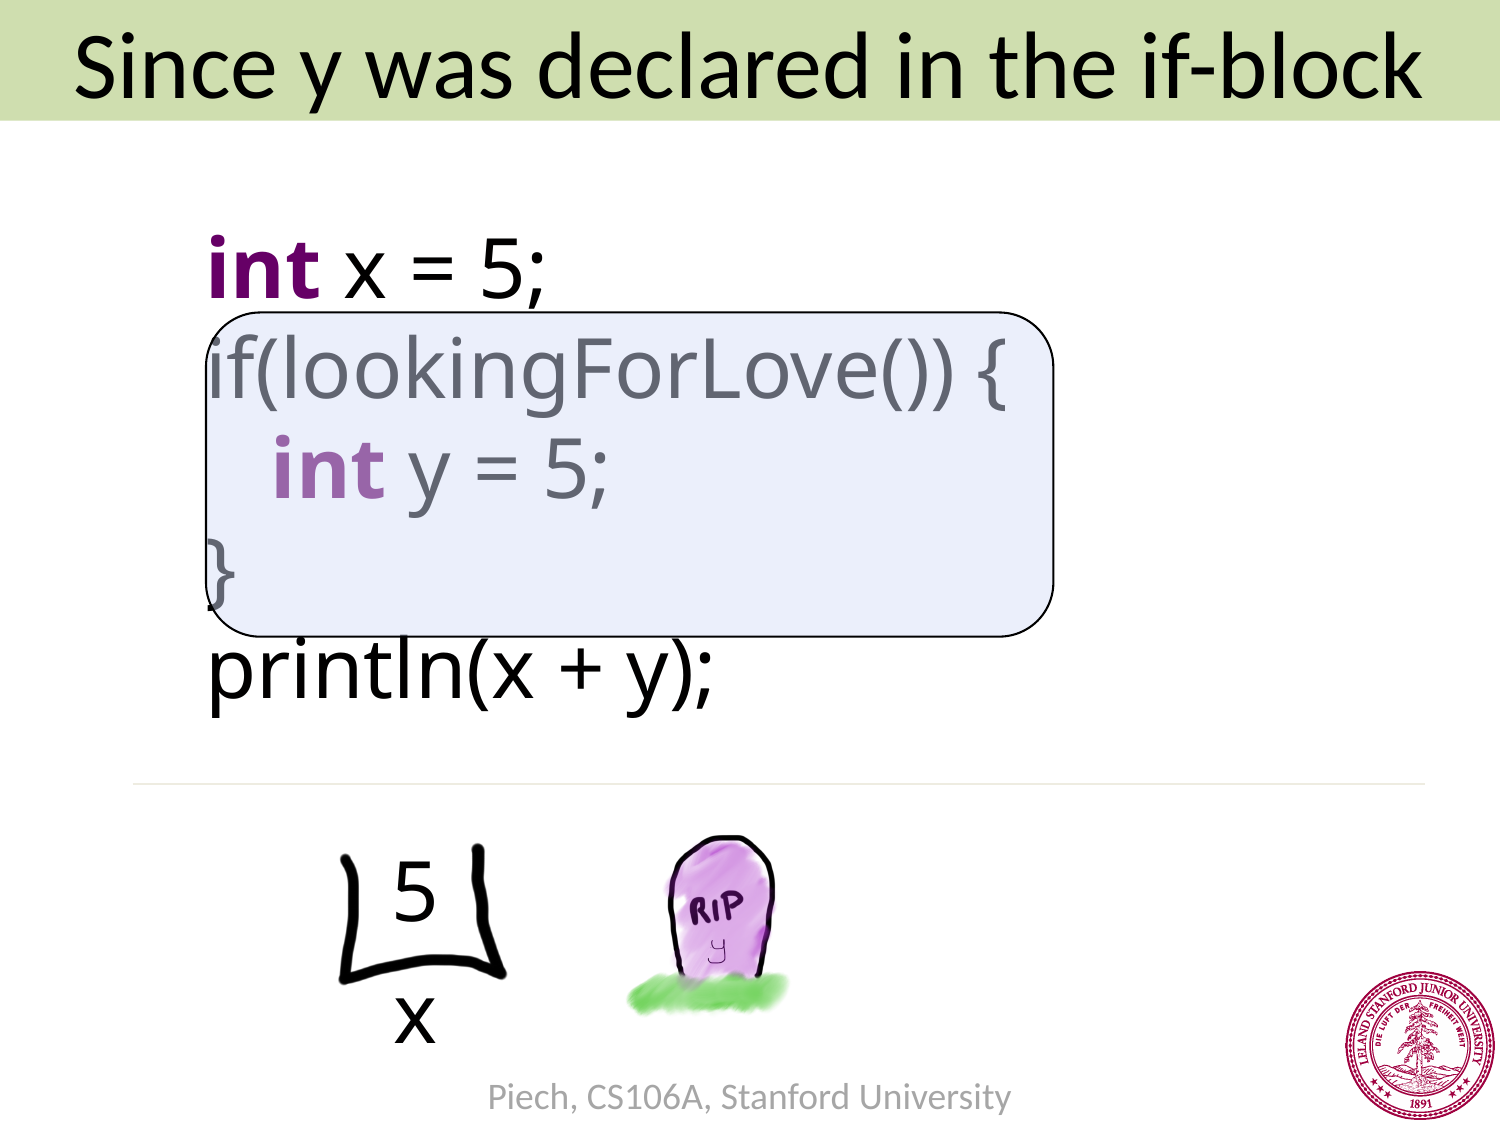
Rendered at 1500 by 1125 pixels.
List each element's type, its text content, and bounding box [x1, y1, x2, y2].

text_box [205, 312, 1054, 637]
picture [1345, 971, 1495, 1120]
text_box int x = 5; if(lookingForLove()) { int y = 5; } println(x + y); [190, 208, 1025, 723]
picture [275, 783, 842, 1071]
text_box Since y was declared in the if-block [0, 0, 1500, 121]
